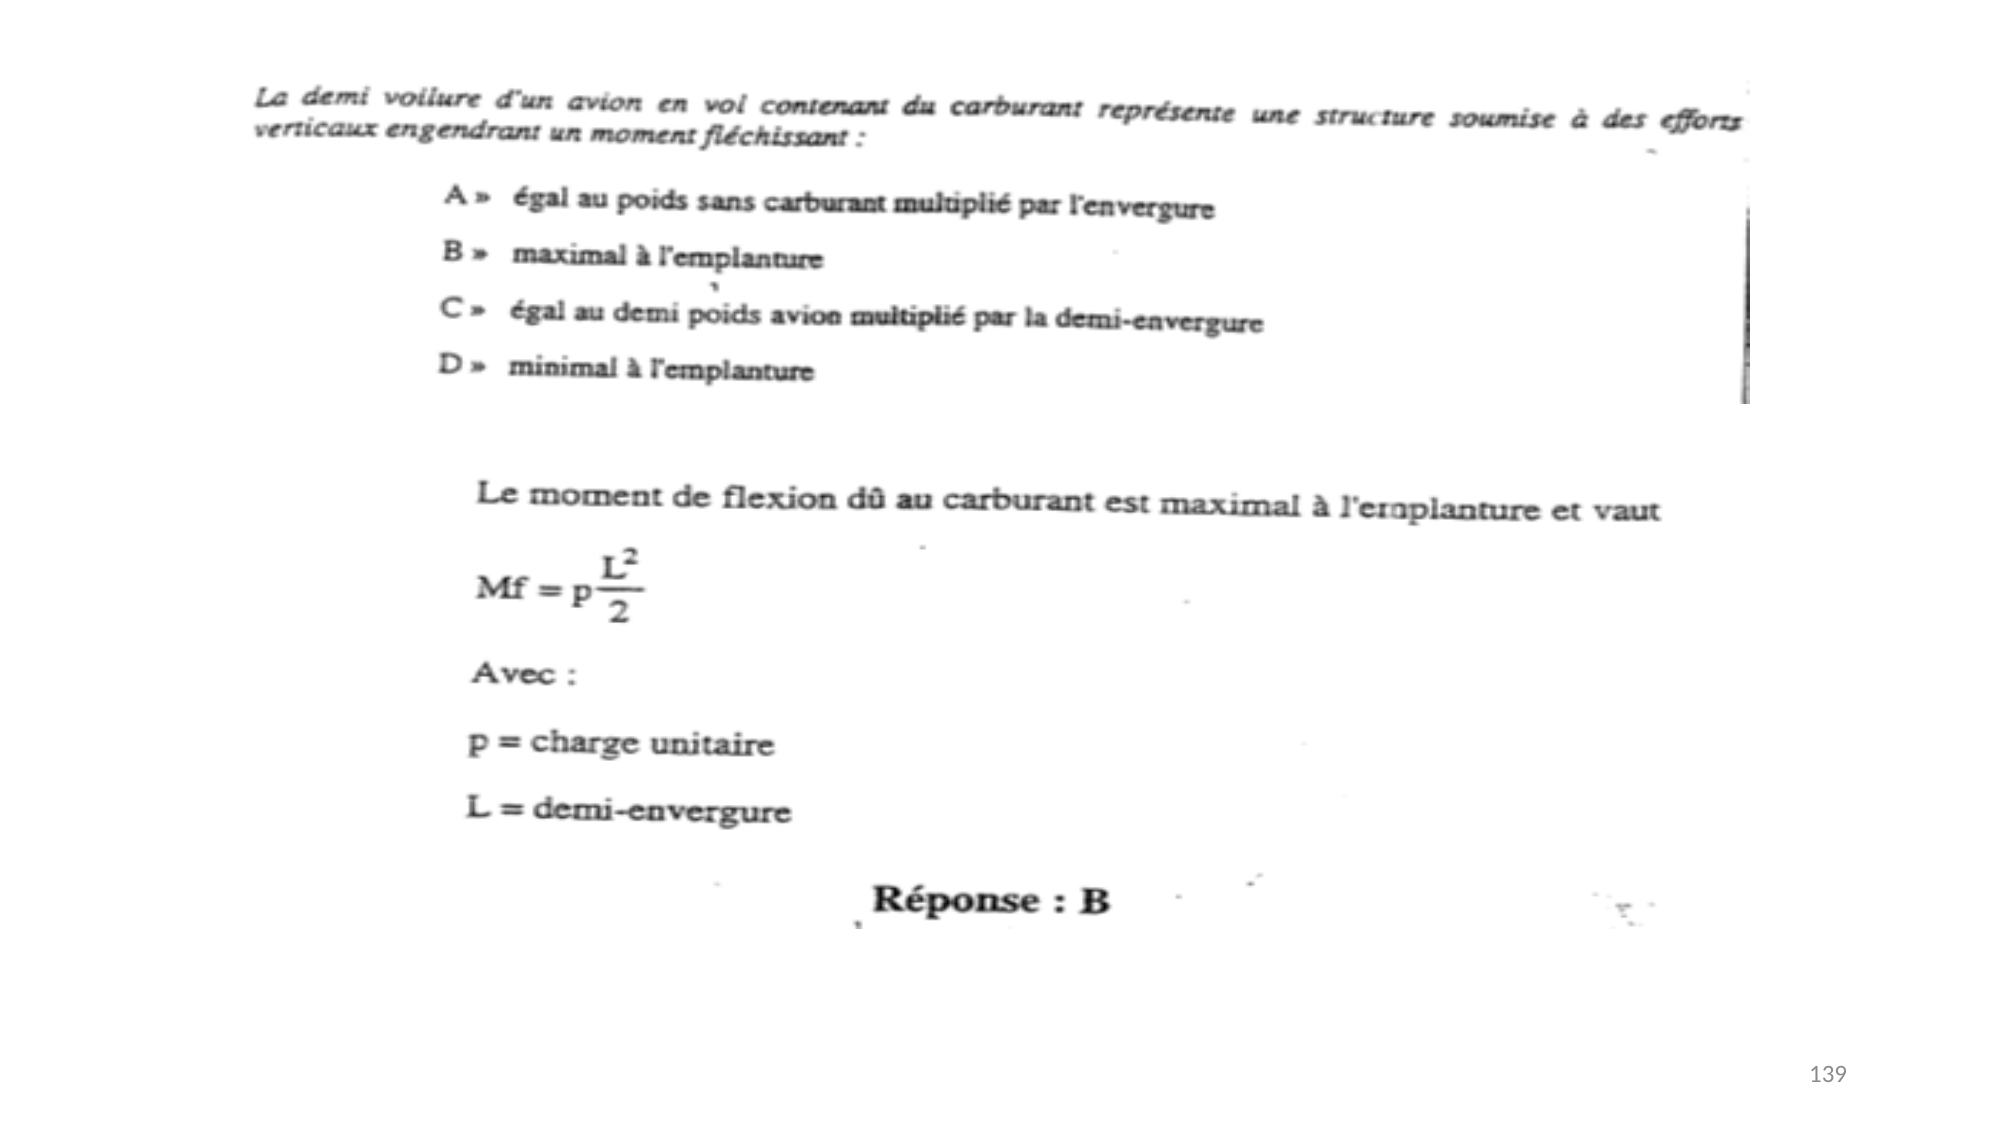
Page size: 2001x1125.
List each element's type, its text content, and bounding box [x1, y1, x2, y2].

picture [249, 78, 1750, 404]
picture [249, 440, 1750, 929]
slide_number 139 [1412, 1042, 1863, 1103]
